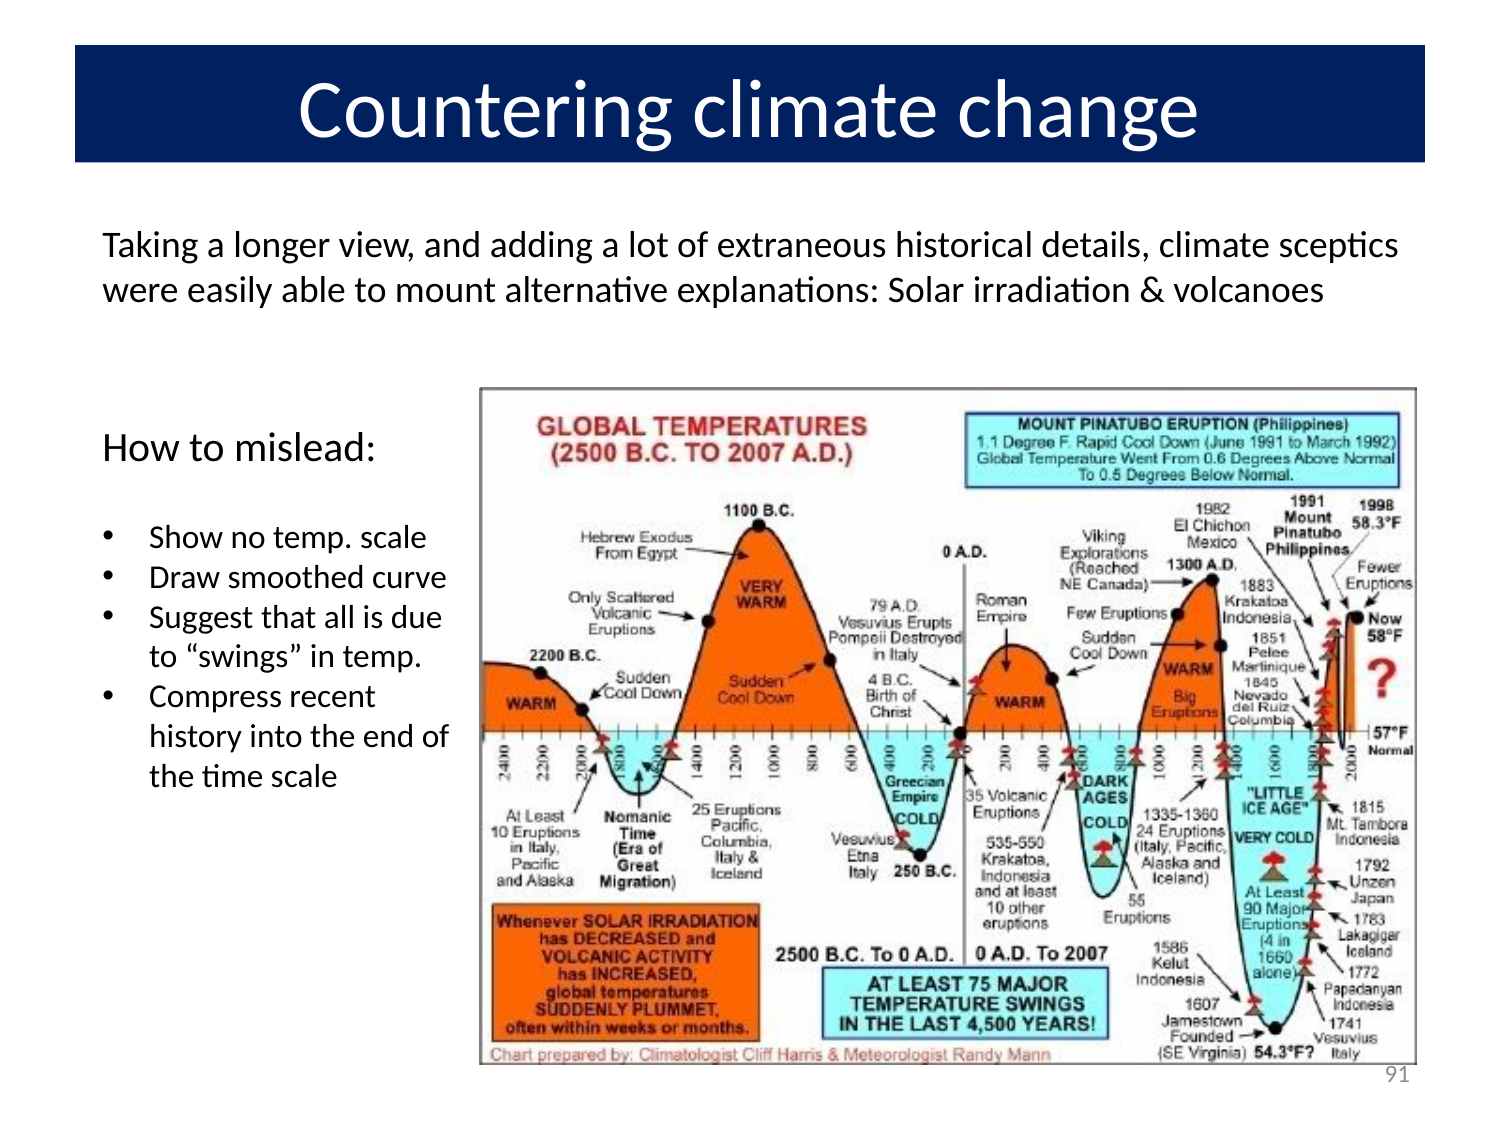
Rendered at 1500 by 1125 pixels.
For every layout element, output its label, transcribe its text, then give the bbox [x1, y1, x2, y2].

text_box Taking a longer view, and adding a lot of extraneous historical details, climate sceptics were easily able to mount alternative explanations: Solar irradiation & volcanoes [87, 212, 1425, 318]
text_box How to mislead: Show no temp. scale Draw smoothed curve Suggest that all is due to “swings” in temp. Compress recent history into the end of the time scale [87, 412, 471, 802]
title Countering climate change [75, 45, 1425, 163]
picture [478, 387, 1417, 1065]
slide_number 91 [1074, 1042, 1425, 1103]
